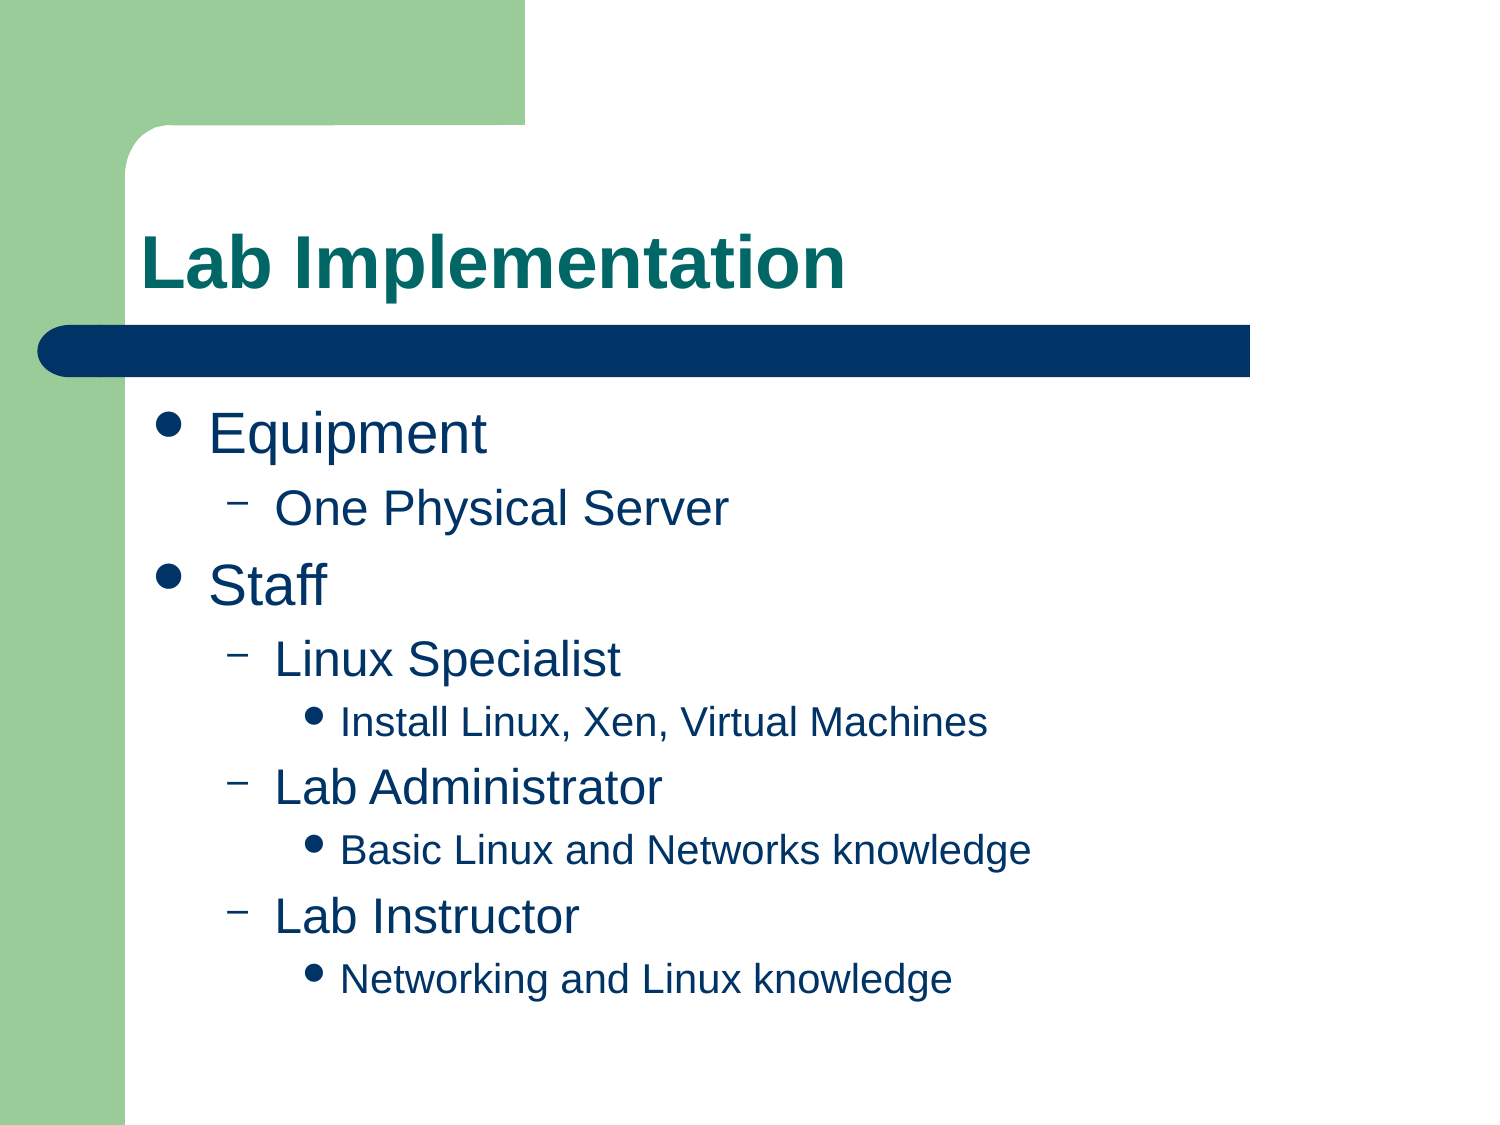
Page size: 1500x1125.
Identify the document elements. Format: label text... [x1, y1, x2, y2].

list Equipment One Physical Server Staff Linux Specialist Install Linux, Xen, Virtual Machines Lab Administrator Basic Linux and Networks knowledge Lab Instructor Networking and Linux knowledge [137, 387, 1076, 1076]
title Lab Implementation [124, 124, 1426, 313]
